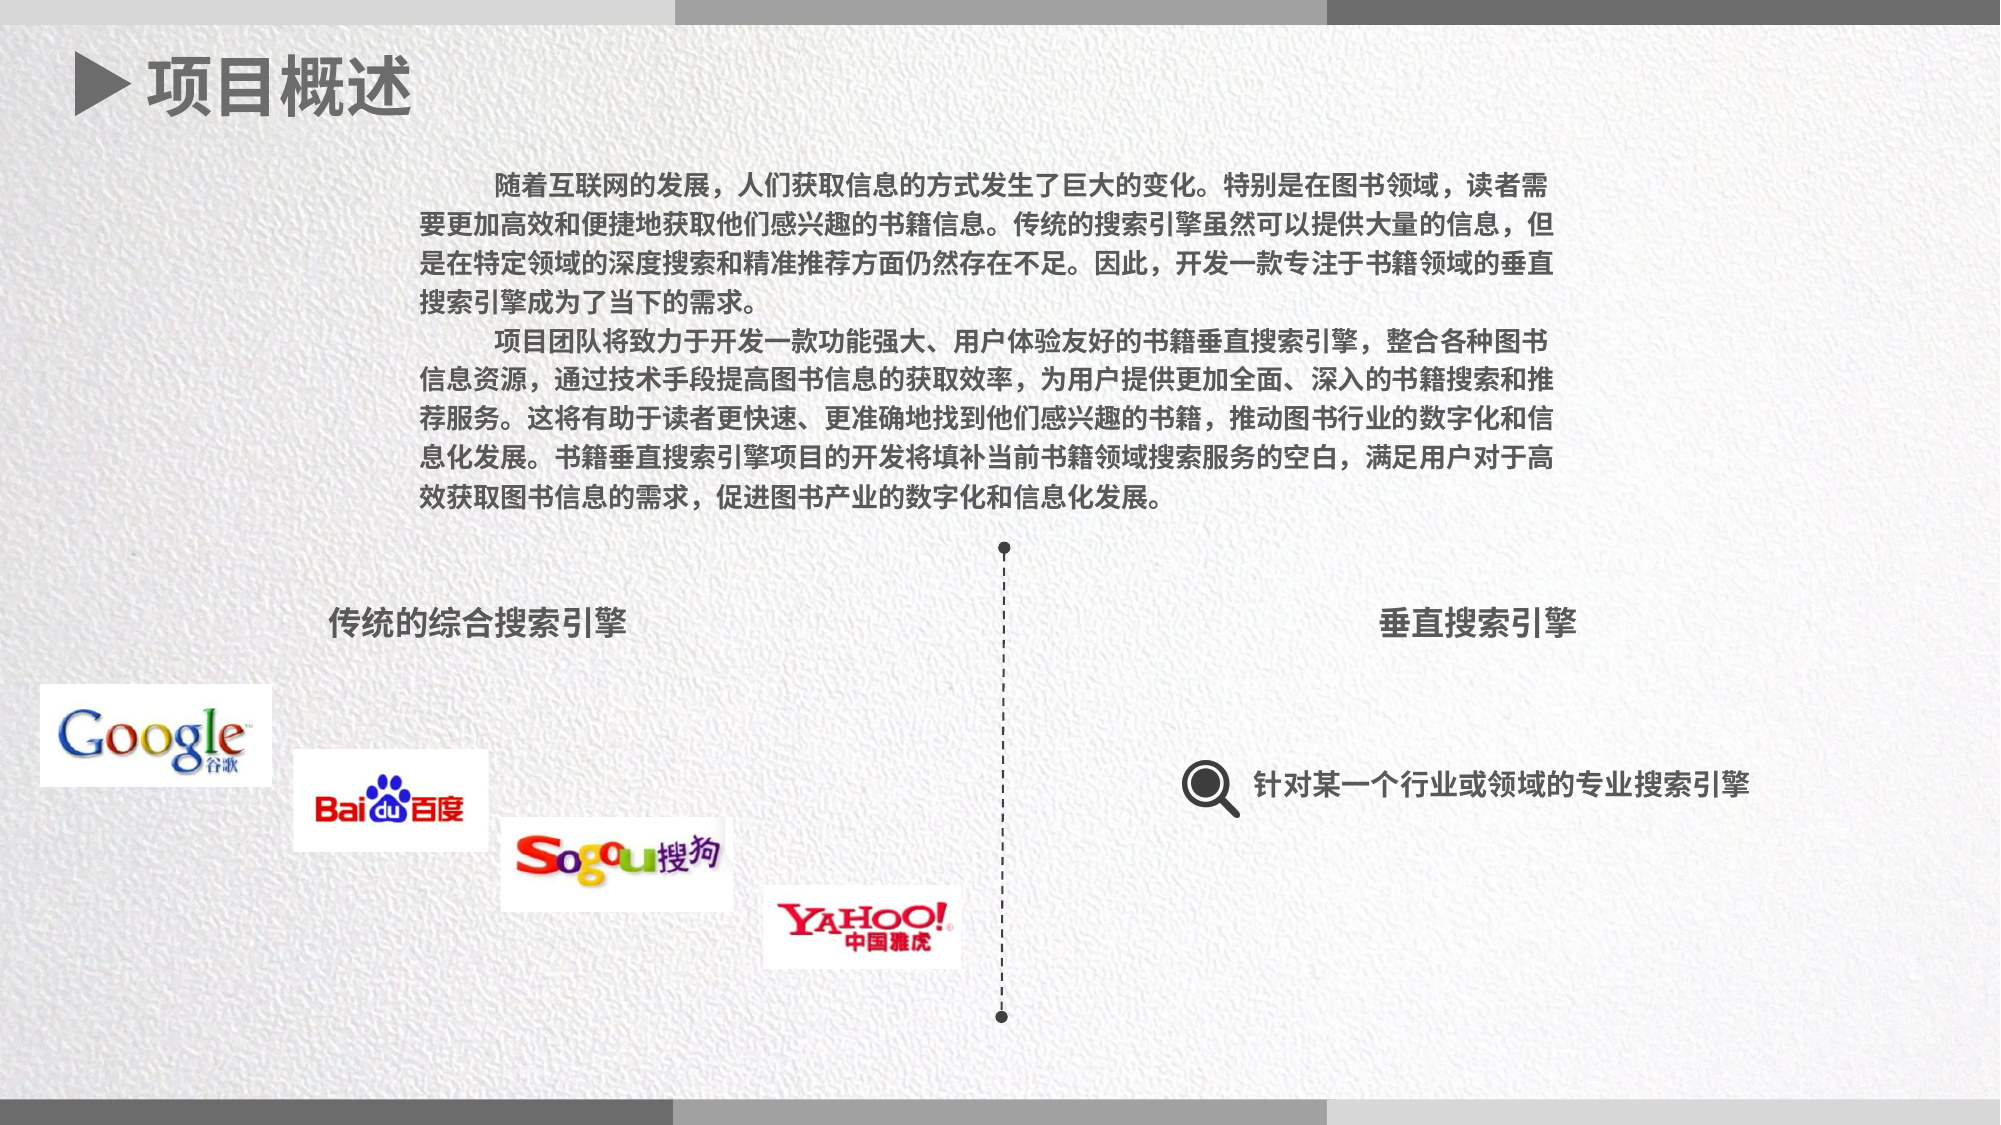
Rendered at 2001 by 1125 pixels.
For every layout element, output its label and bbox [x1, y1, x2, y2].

picture [0, 0, 2000, 1125]
text_box [1001, 547, 1005, 1017]
